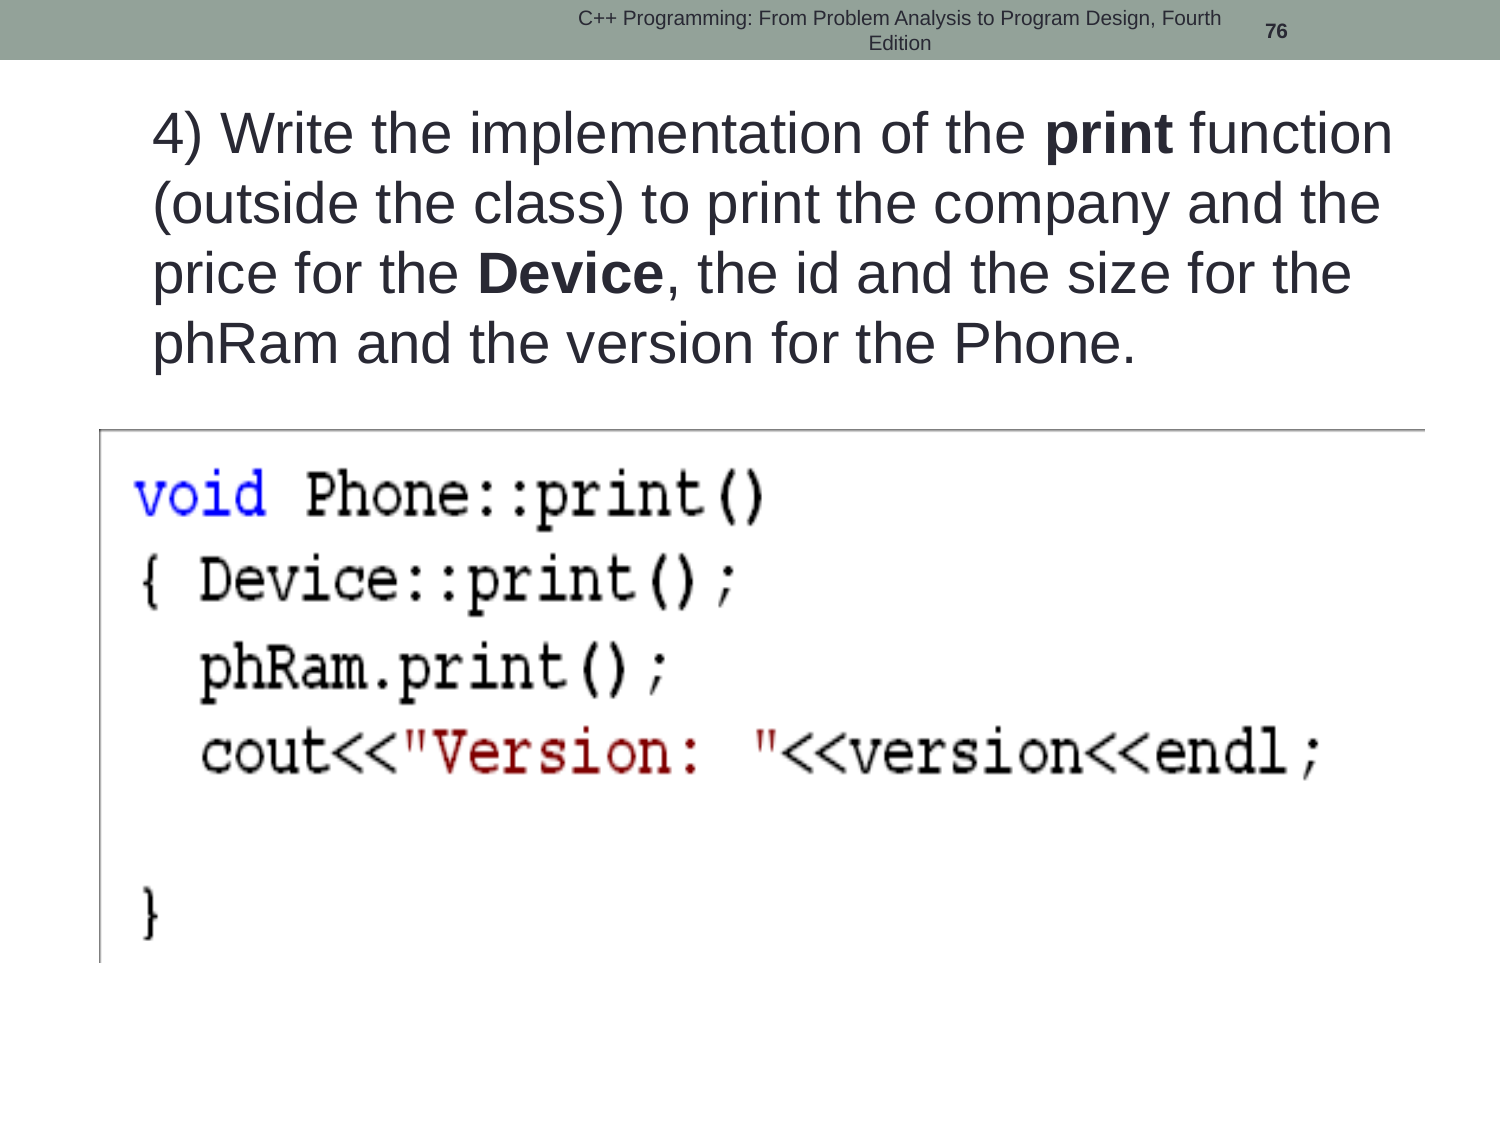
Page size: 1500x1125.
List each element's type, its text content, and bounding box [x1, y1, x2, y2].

slide_number 76 [1250, 3, 1425, 57]
footer C++ Programming: From Problem Analysis to Program Design, Fourth Edition [562, 3, 1238, 57]
picture [99, 429, 1426, 963]
text_box 4) Write the implementation of the print function (outside the class) to print the company and the price for the Device, the id and the size for the phRam and the version for the Phone. [137, 87, 1425, 383]
